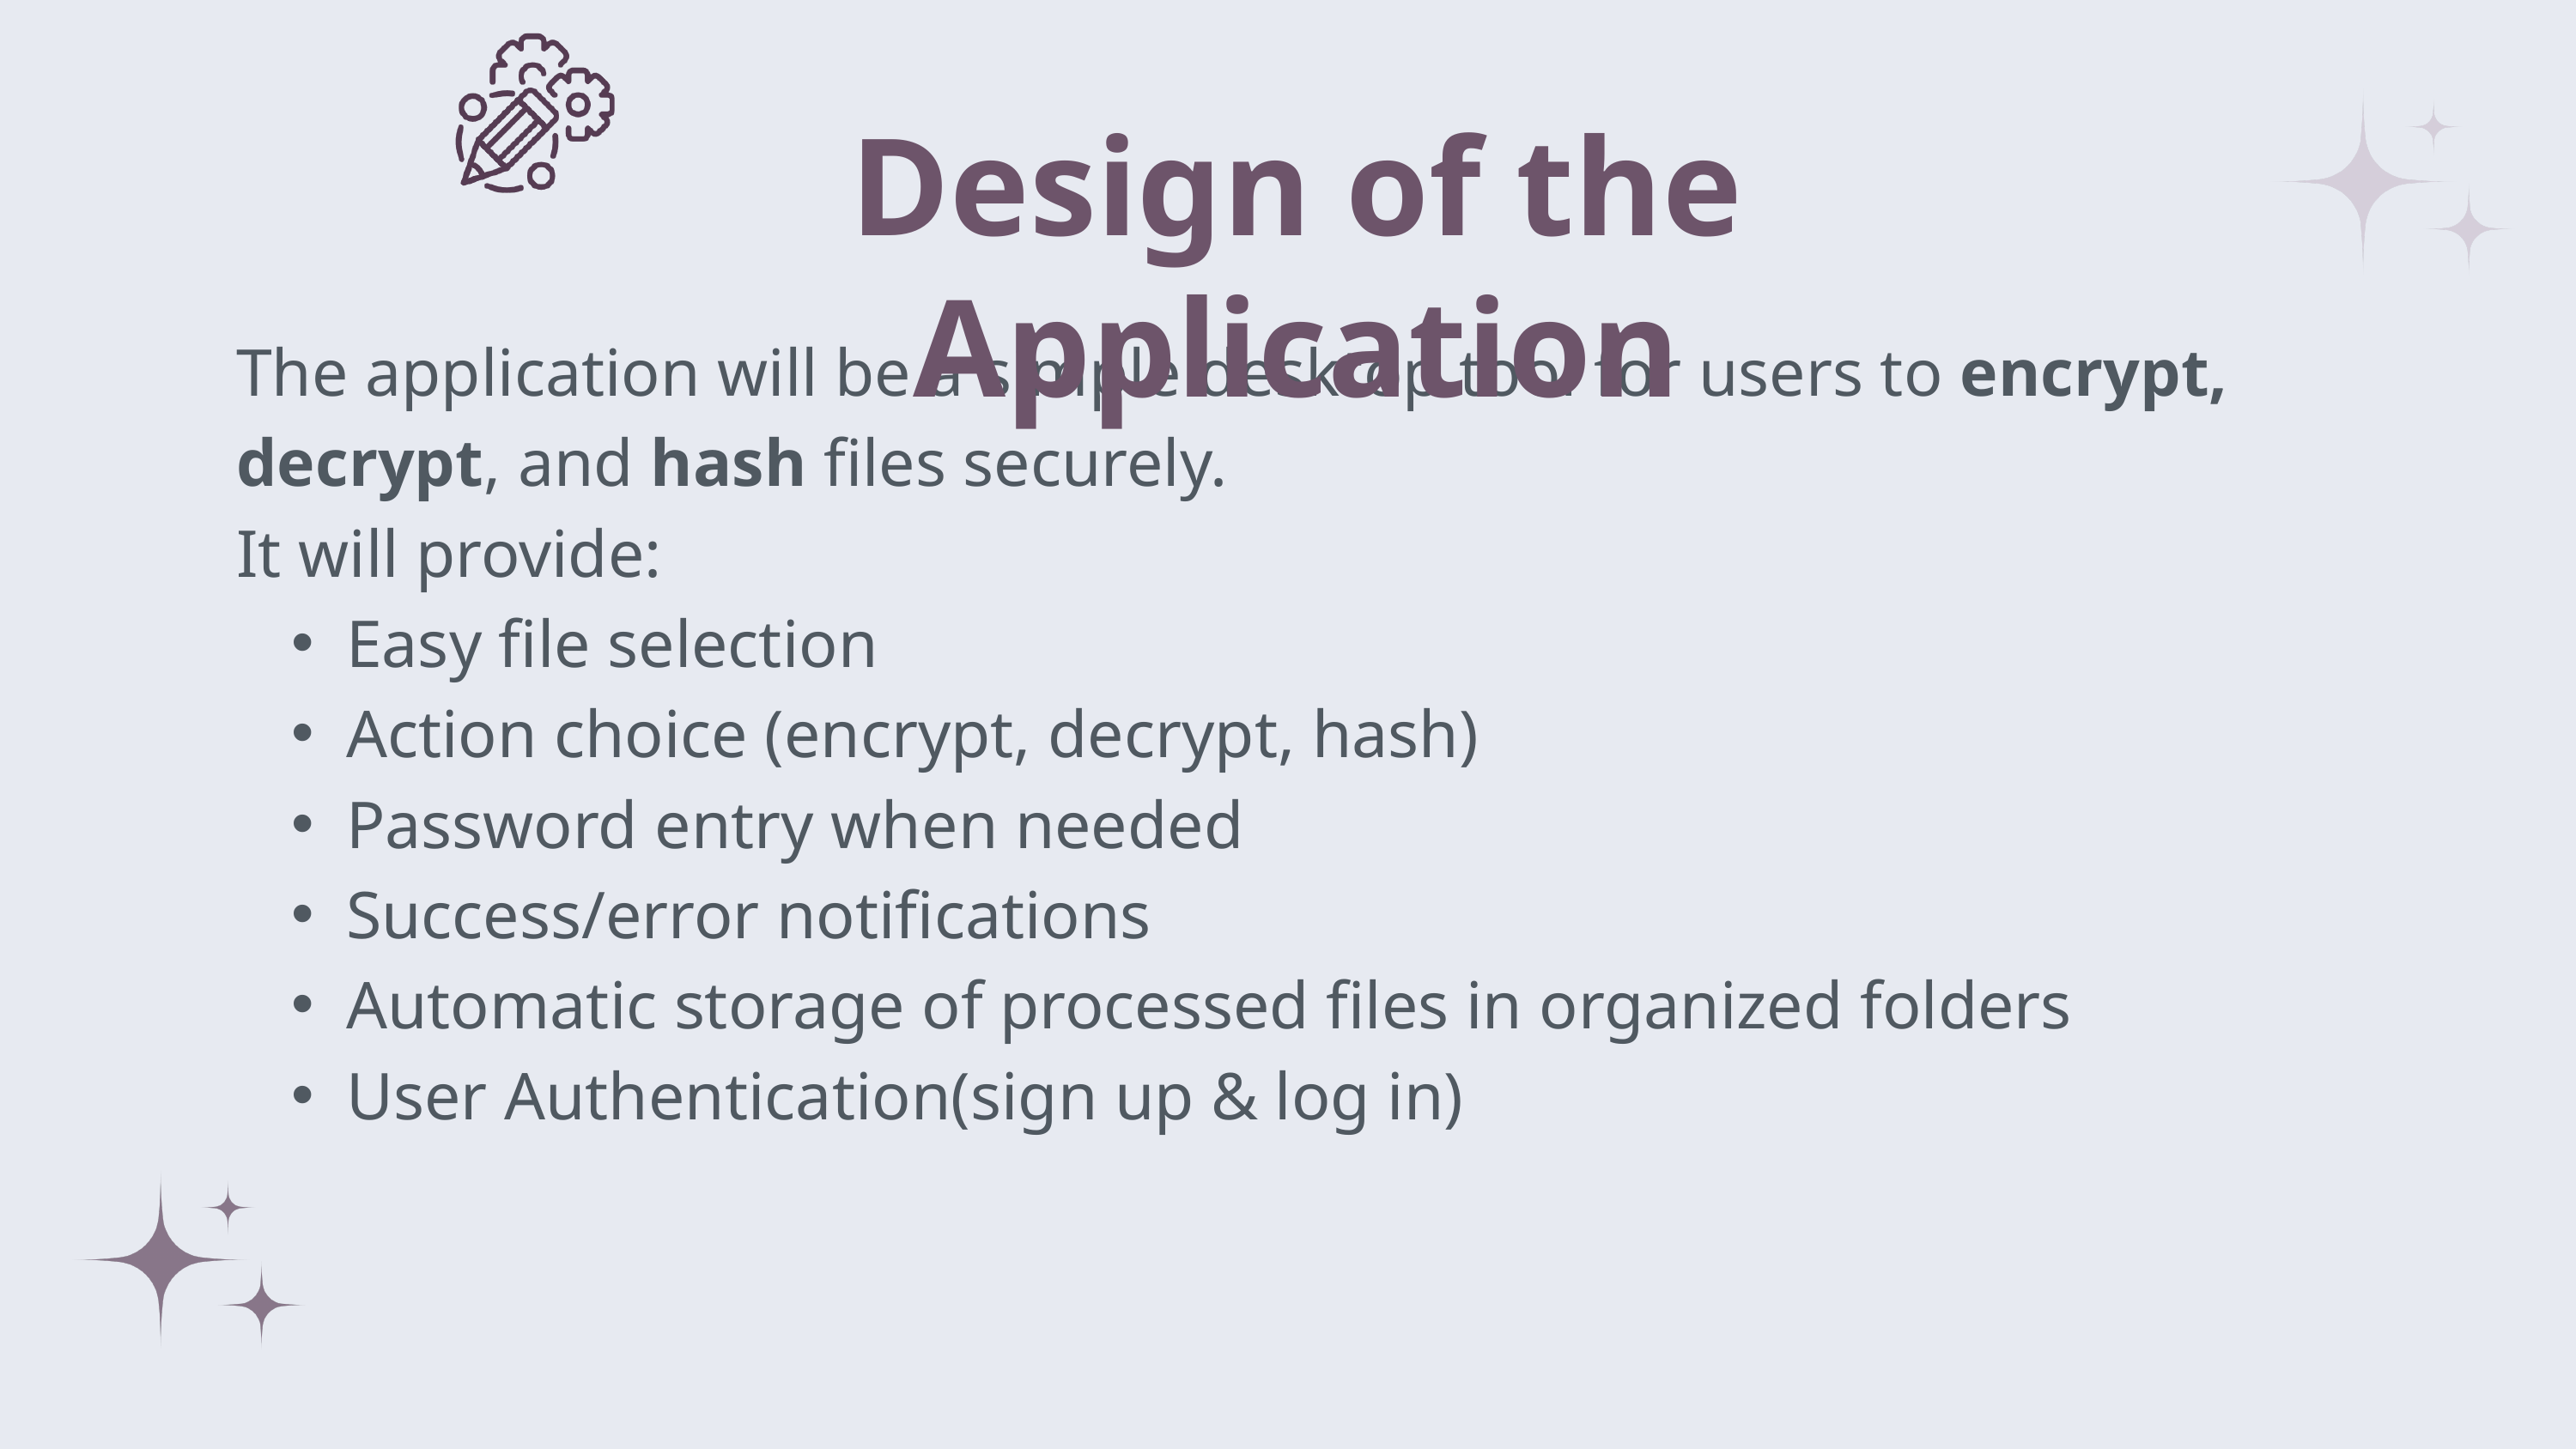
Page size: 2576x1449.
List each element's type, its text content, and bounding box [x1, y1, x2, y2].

text_box [71, 1170, 307, 1351]
text_box The application will be a simple desktop tool for users to encrypt, decrypt, and hash files securely. It will provide: Easy file selection Action choice (encrypt, decrypt, hash) Password entry when needed Success/error notifications Automatic storage of processed files in organized folders User Authentication(sign up & log in) [236, 318, 2270, 1223]
text_box [2269, 88, 2516, 276]
text_box Design of the Application [507, 100, 2087, 424]
text_box [454, 33, 615, 193]
